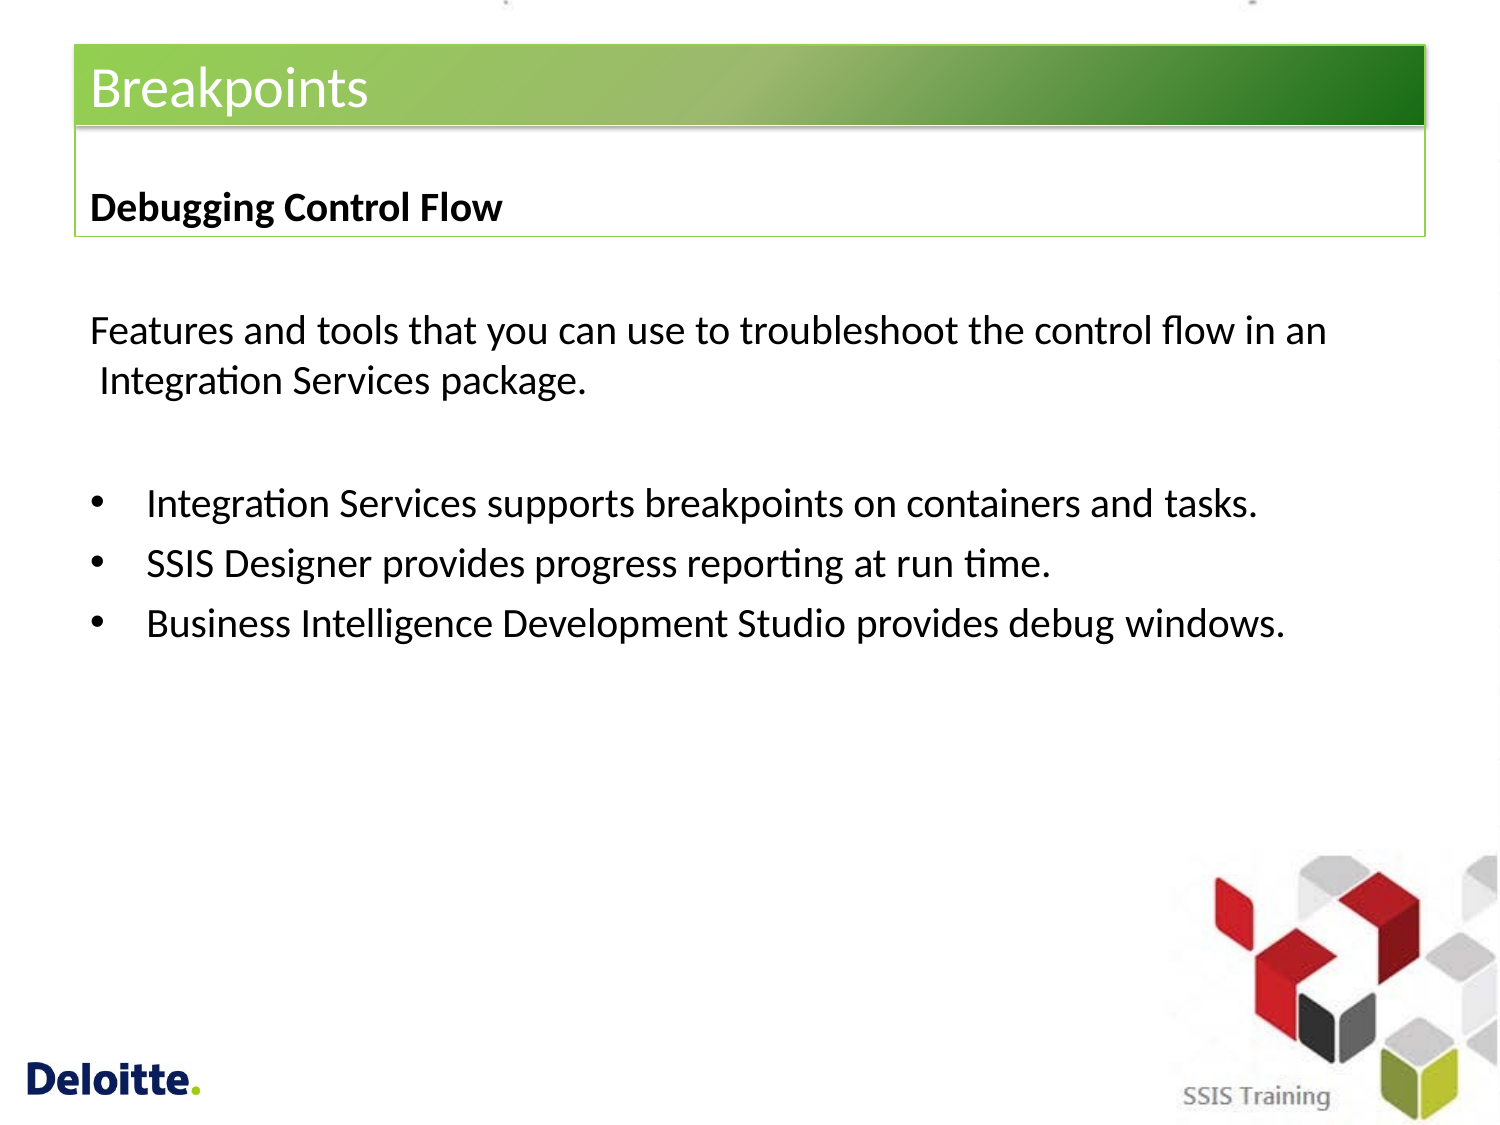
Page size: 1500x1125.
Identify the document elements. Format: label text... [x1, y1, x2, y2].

text_box Debugging Control Flow Features and tools that you can use to troubleshoot the control flow in an Integration Services package. Integration Services supports breakpoints on containers and tasks. SSIS Designer provides progress reporting at run time. Business Intelligence Development Studio provides debug windows. [87, 177, 1338, 646]
title Breakpoints [75, 45, 1425, 237]
text_box [1, 0, 1499, 1125]
text_box [414, 40, 1433, 137]
text_box [27, 1062, 200, 1095]
text_box [48, 31, 414, 169]
